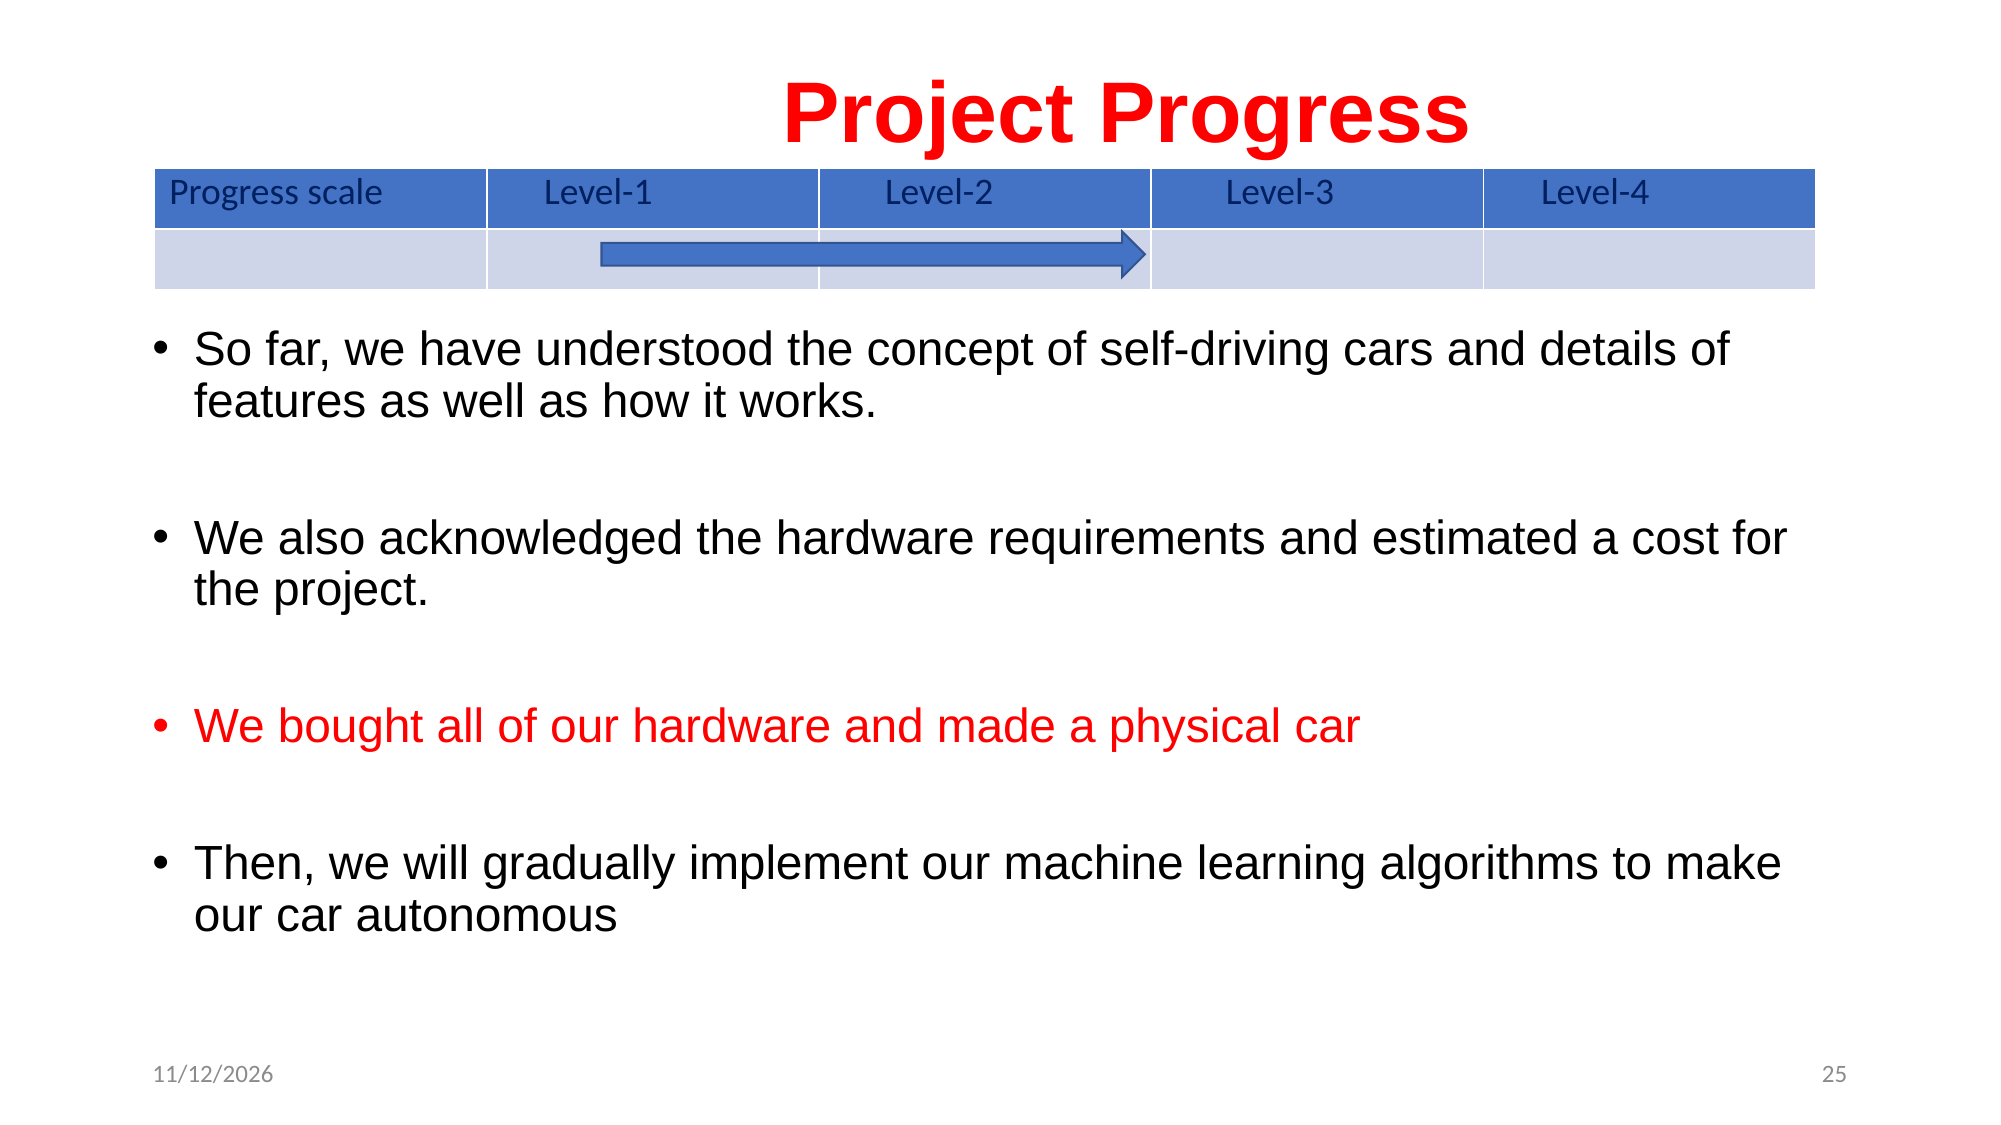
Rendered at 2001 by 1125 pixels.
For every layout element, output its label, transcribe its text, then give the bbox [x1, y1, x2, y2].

table_header Level-1 [488, 169, 818, 228]
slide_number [137, 1042, 588, 1103]
slide_number 25 [1412, 1042, 1863, 1103]
table_cell [820, 230, 1150, 289]
table_header Level-4 [1484, 169, 1815, 228]
text_box [600, 229, 1147, 280]
table_header Progress scale [155, 169, 486, 228]
table_header Level-2 [820, 169, 1150, 228]
title Project Progress [137, 59, 1863, 169]
table_cell [1152, 230, 1483, 289]
table_cell [155, 230, 486, 289]
table_cell [488, 230, 818, 289]
table_cell [1484, 230, 1815, 289]
table_header Level-3 [1152, 169, 1483, 228]
list So far, we have understood the concept of self-driving cars and details of features as well as how it works. We also acknowledged the hardware requirements and estimated a cost for the project. We bought all of our hardware and made a physical car Then, we will gradually implement our machine learning algorithms to make our car autonomous [137, 242, 1863, 957]
